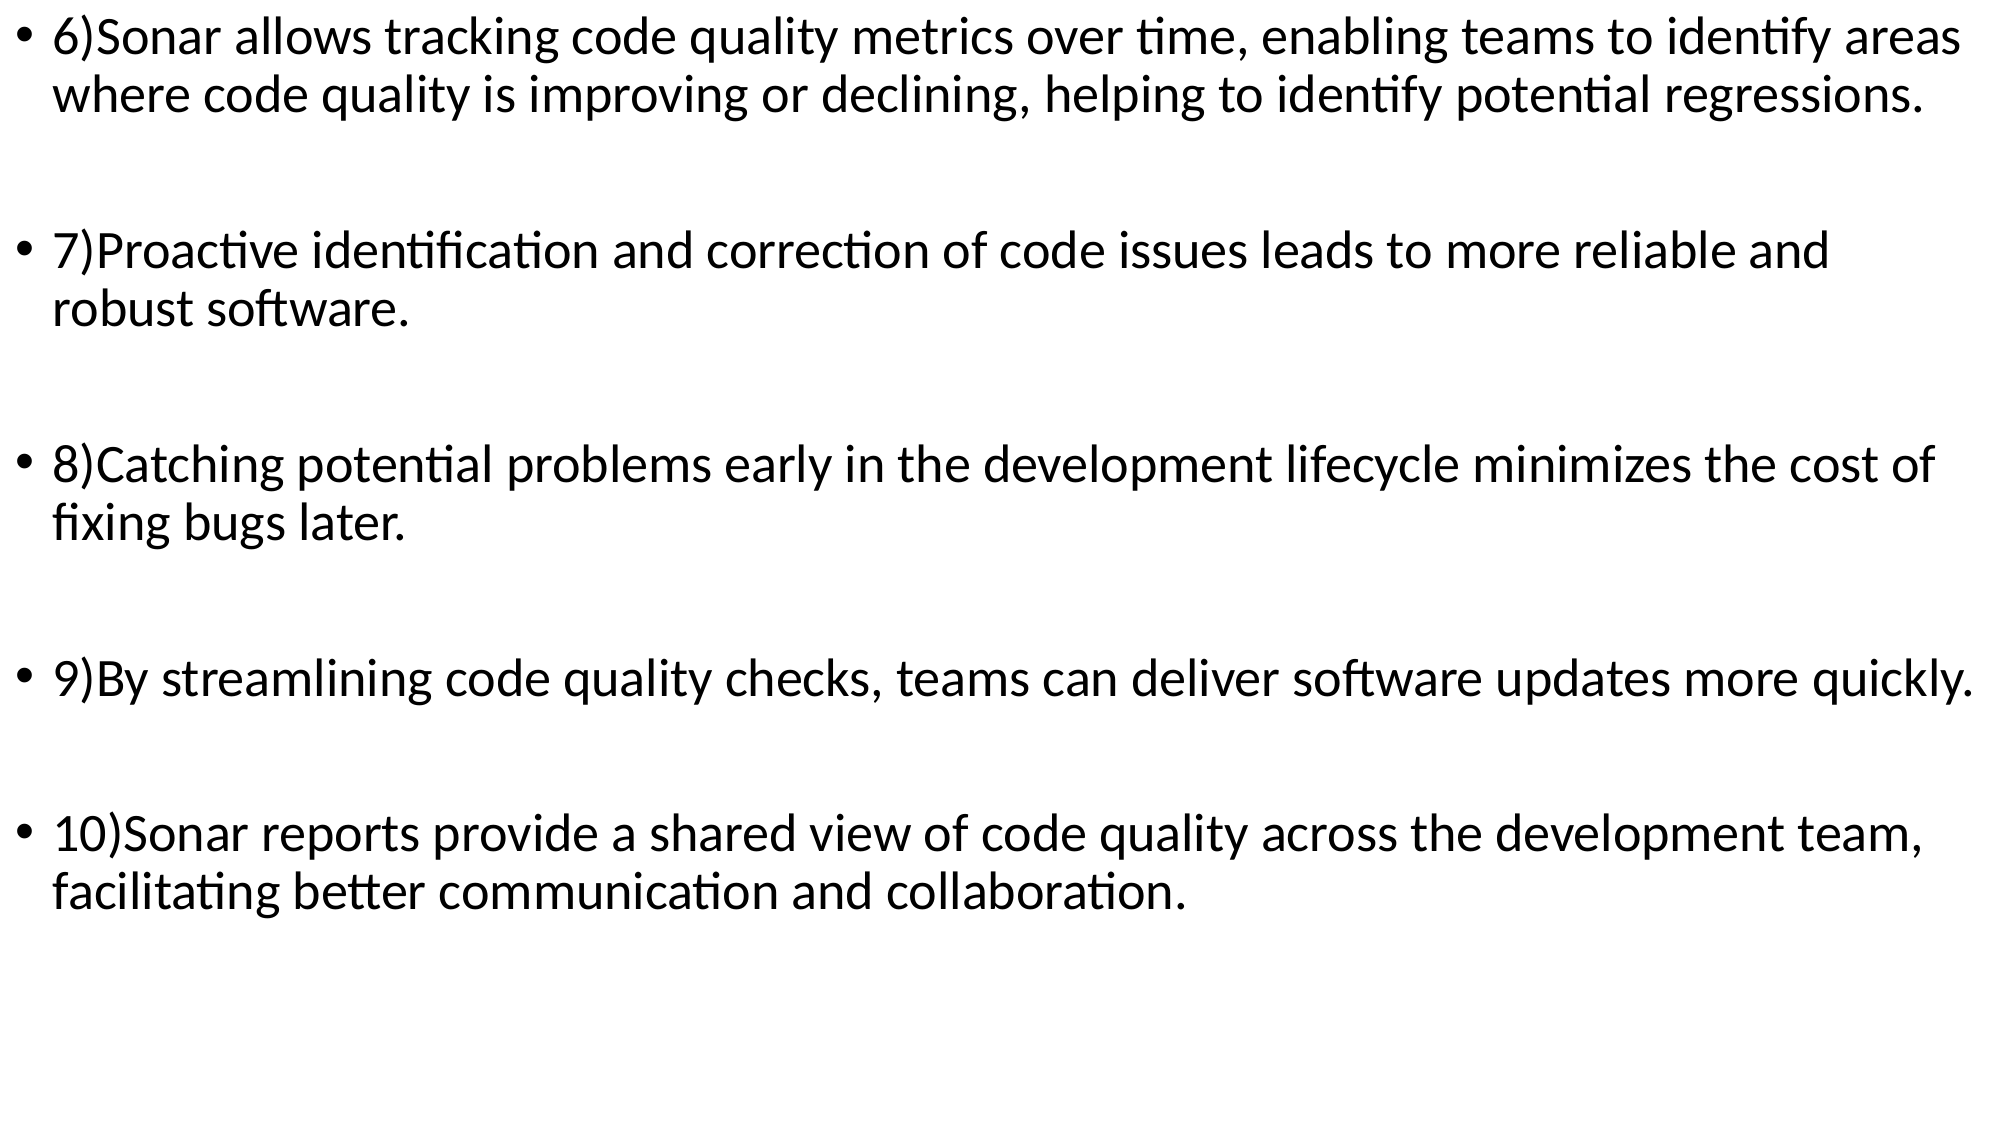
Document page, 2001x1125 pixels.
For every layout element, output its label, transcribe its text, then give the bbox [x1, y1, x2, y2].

list 6)Sonar allows tracking code quality metrics over time, enabling teams to identify areas where code quality is improving or declining, helping to identify potential regressions. 7)Proactive identification and correction of code issues leads to more reliable and robust software. 8)Catching potential problems early in the development lifecycle minimizes the cost of fixing bugs later. 9)By streamlining code quality checks, teams can deliver software updates more quickly. 10)Sonar reports provide a shared view of code quality across the development team, facilitating better communication and collaboration. [0, 0, 2000, 1035]
